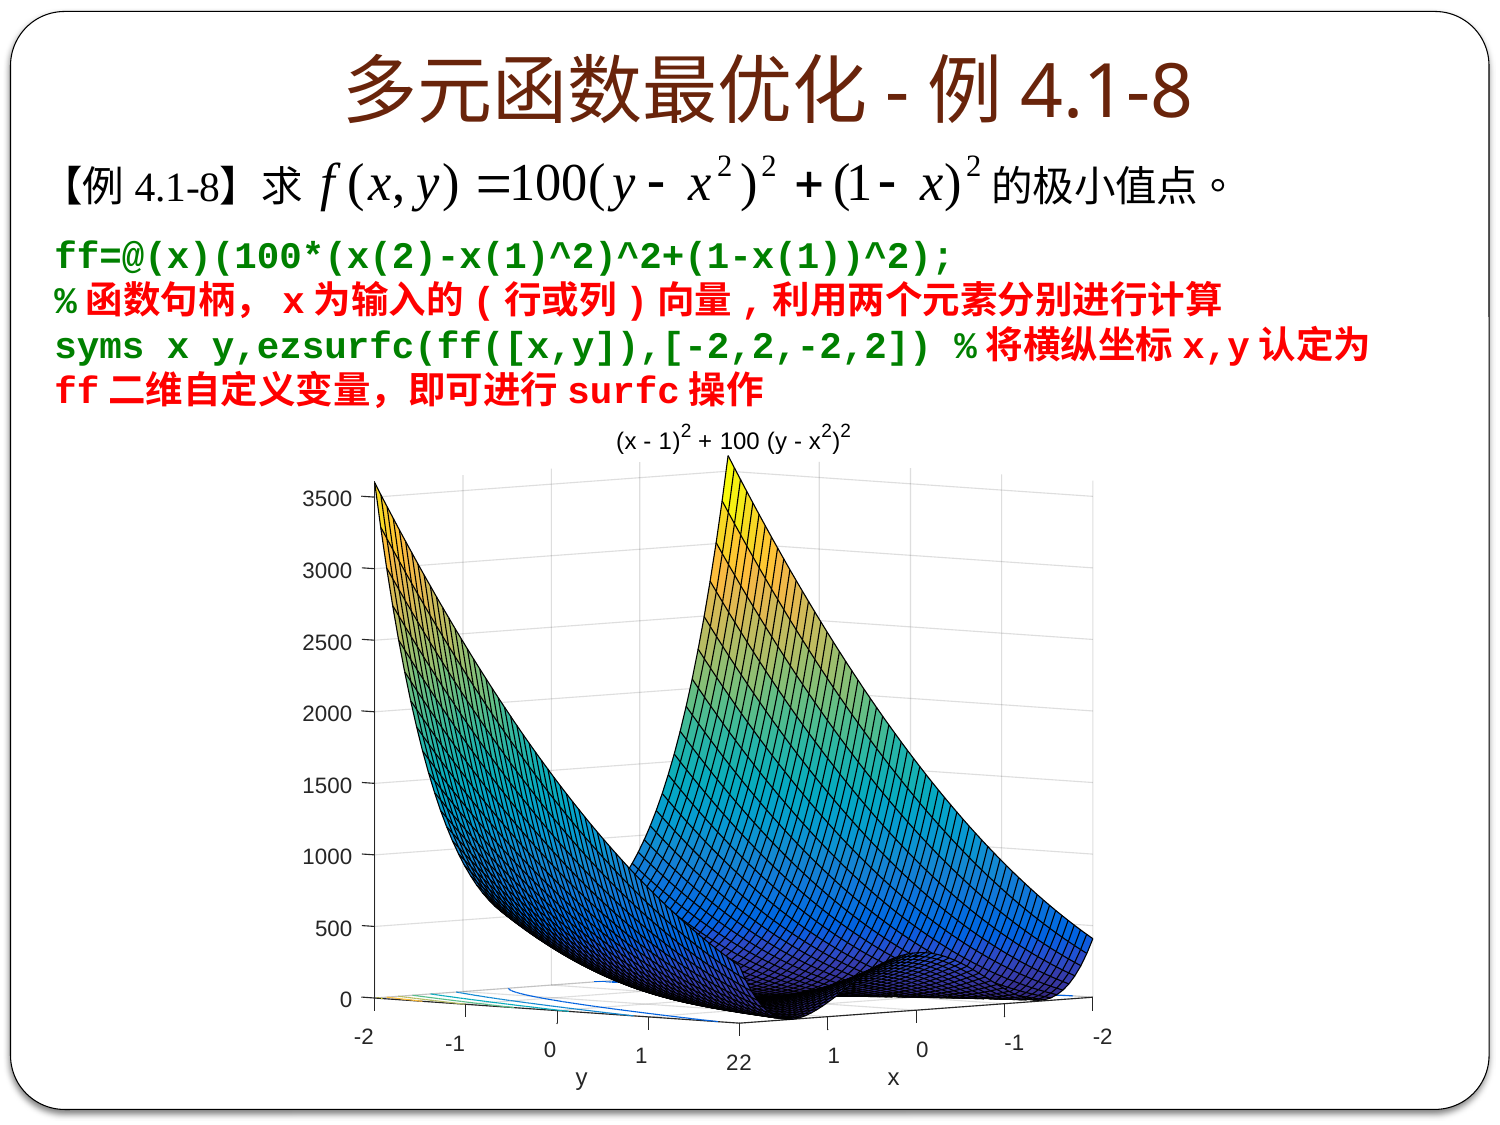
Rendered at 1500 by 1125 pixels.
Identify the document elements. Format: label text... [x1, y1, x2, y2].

text_box ff=@(x)(100*(x(2)-x(1)^2)^2+(1-x(1))^2); %函数句柄，x为输入的(行或列)向量,利用两个元素分别进行计算 syms x y,ezsurfc(ff([x,y]),[-2,2,-2,2]) %将横纵坐标x,y认定为ff二维自定义变量，即可进行surfc操作 [39, 249, 1387, 419]
picture [253, 403, 1181, 1099]
title 多元函数最优化-例4.1-8 [130, 0, 1406, 122]
picture [40, 125, 1500, 239]
